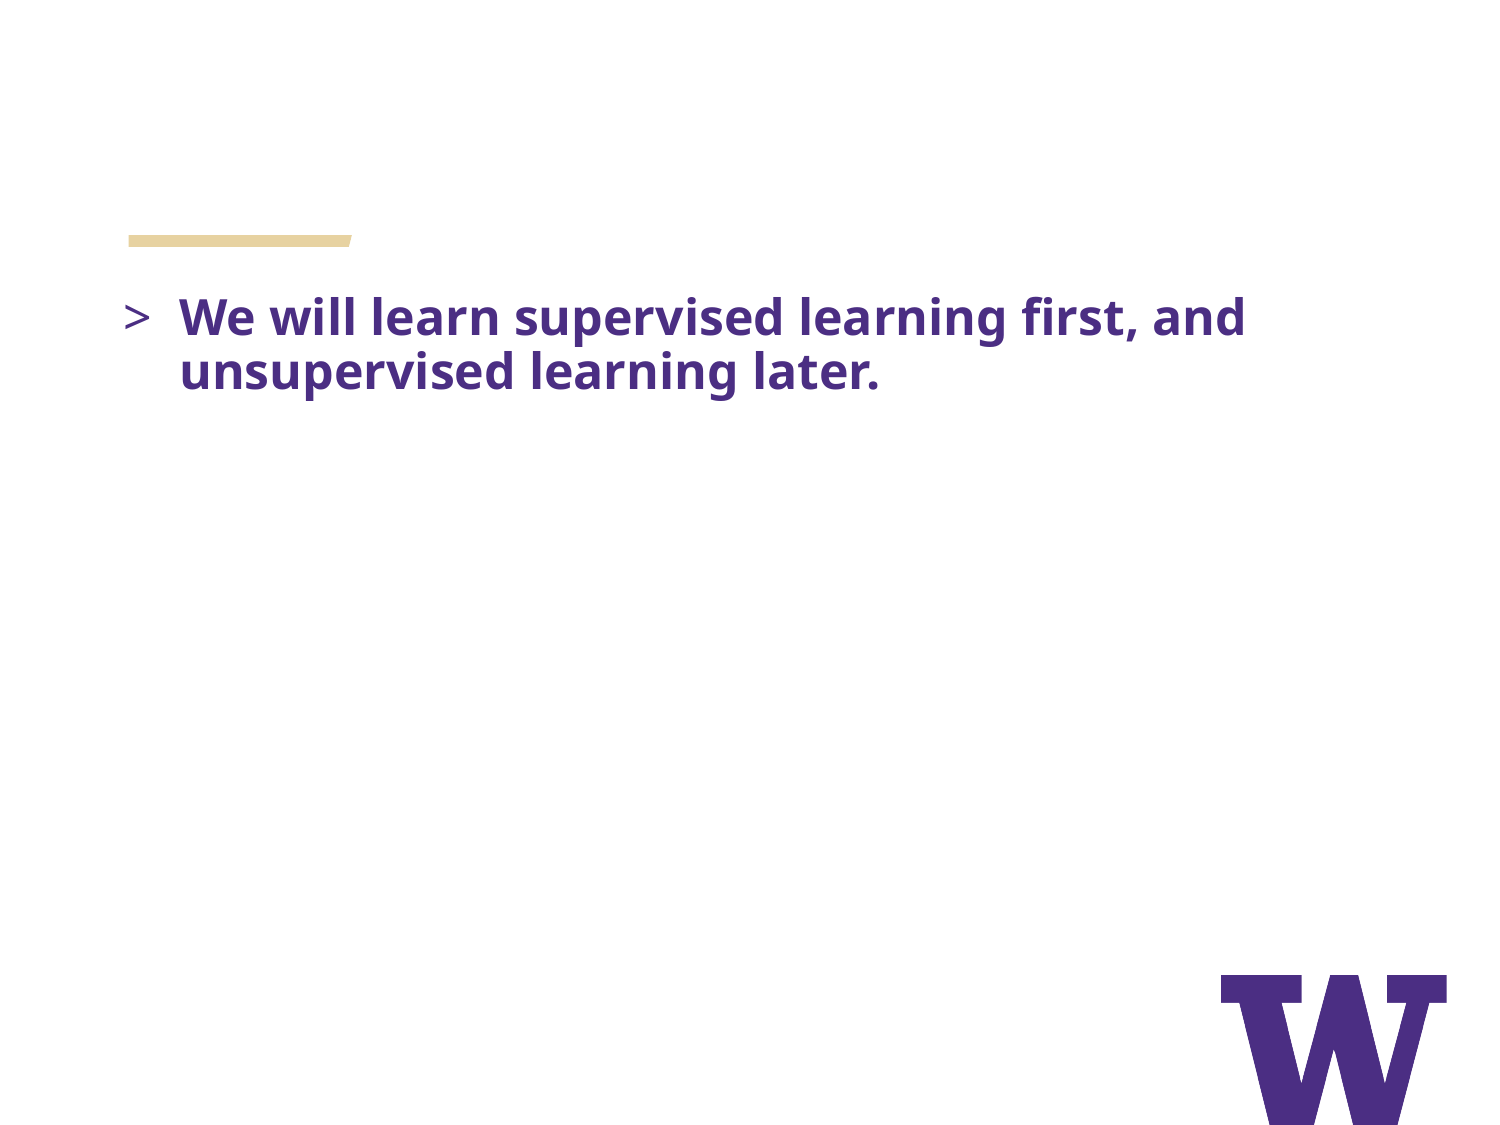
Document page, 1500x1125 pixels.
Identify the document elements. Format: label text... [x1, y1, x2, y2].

list We will learn supervised learning first, and unsupervised learning later. [108, 284, 1453, 944]
picture [1221, 975, 1447, 1125]
picture [128, 235, 352, 247]
